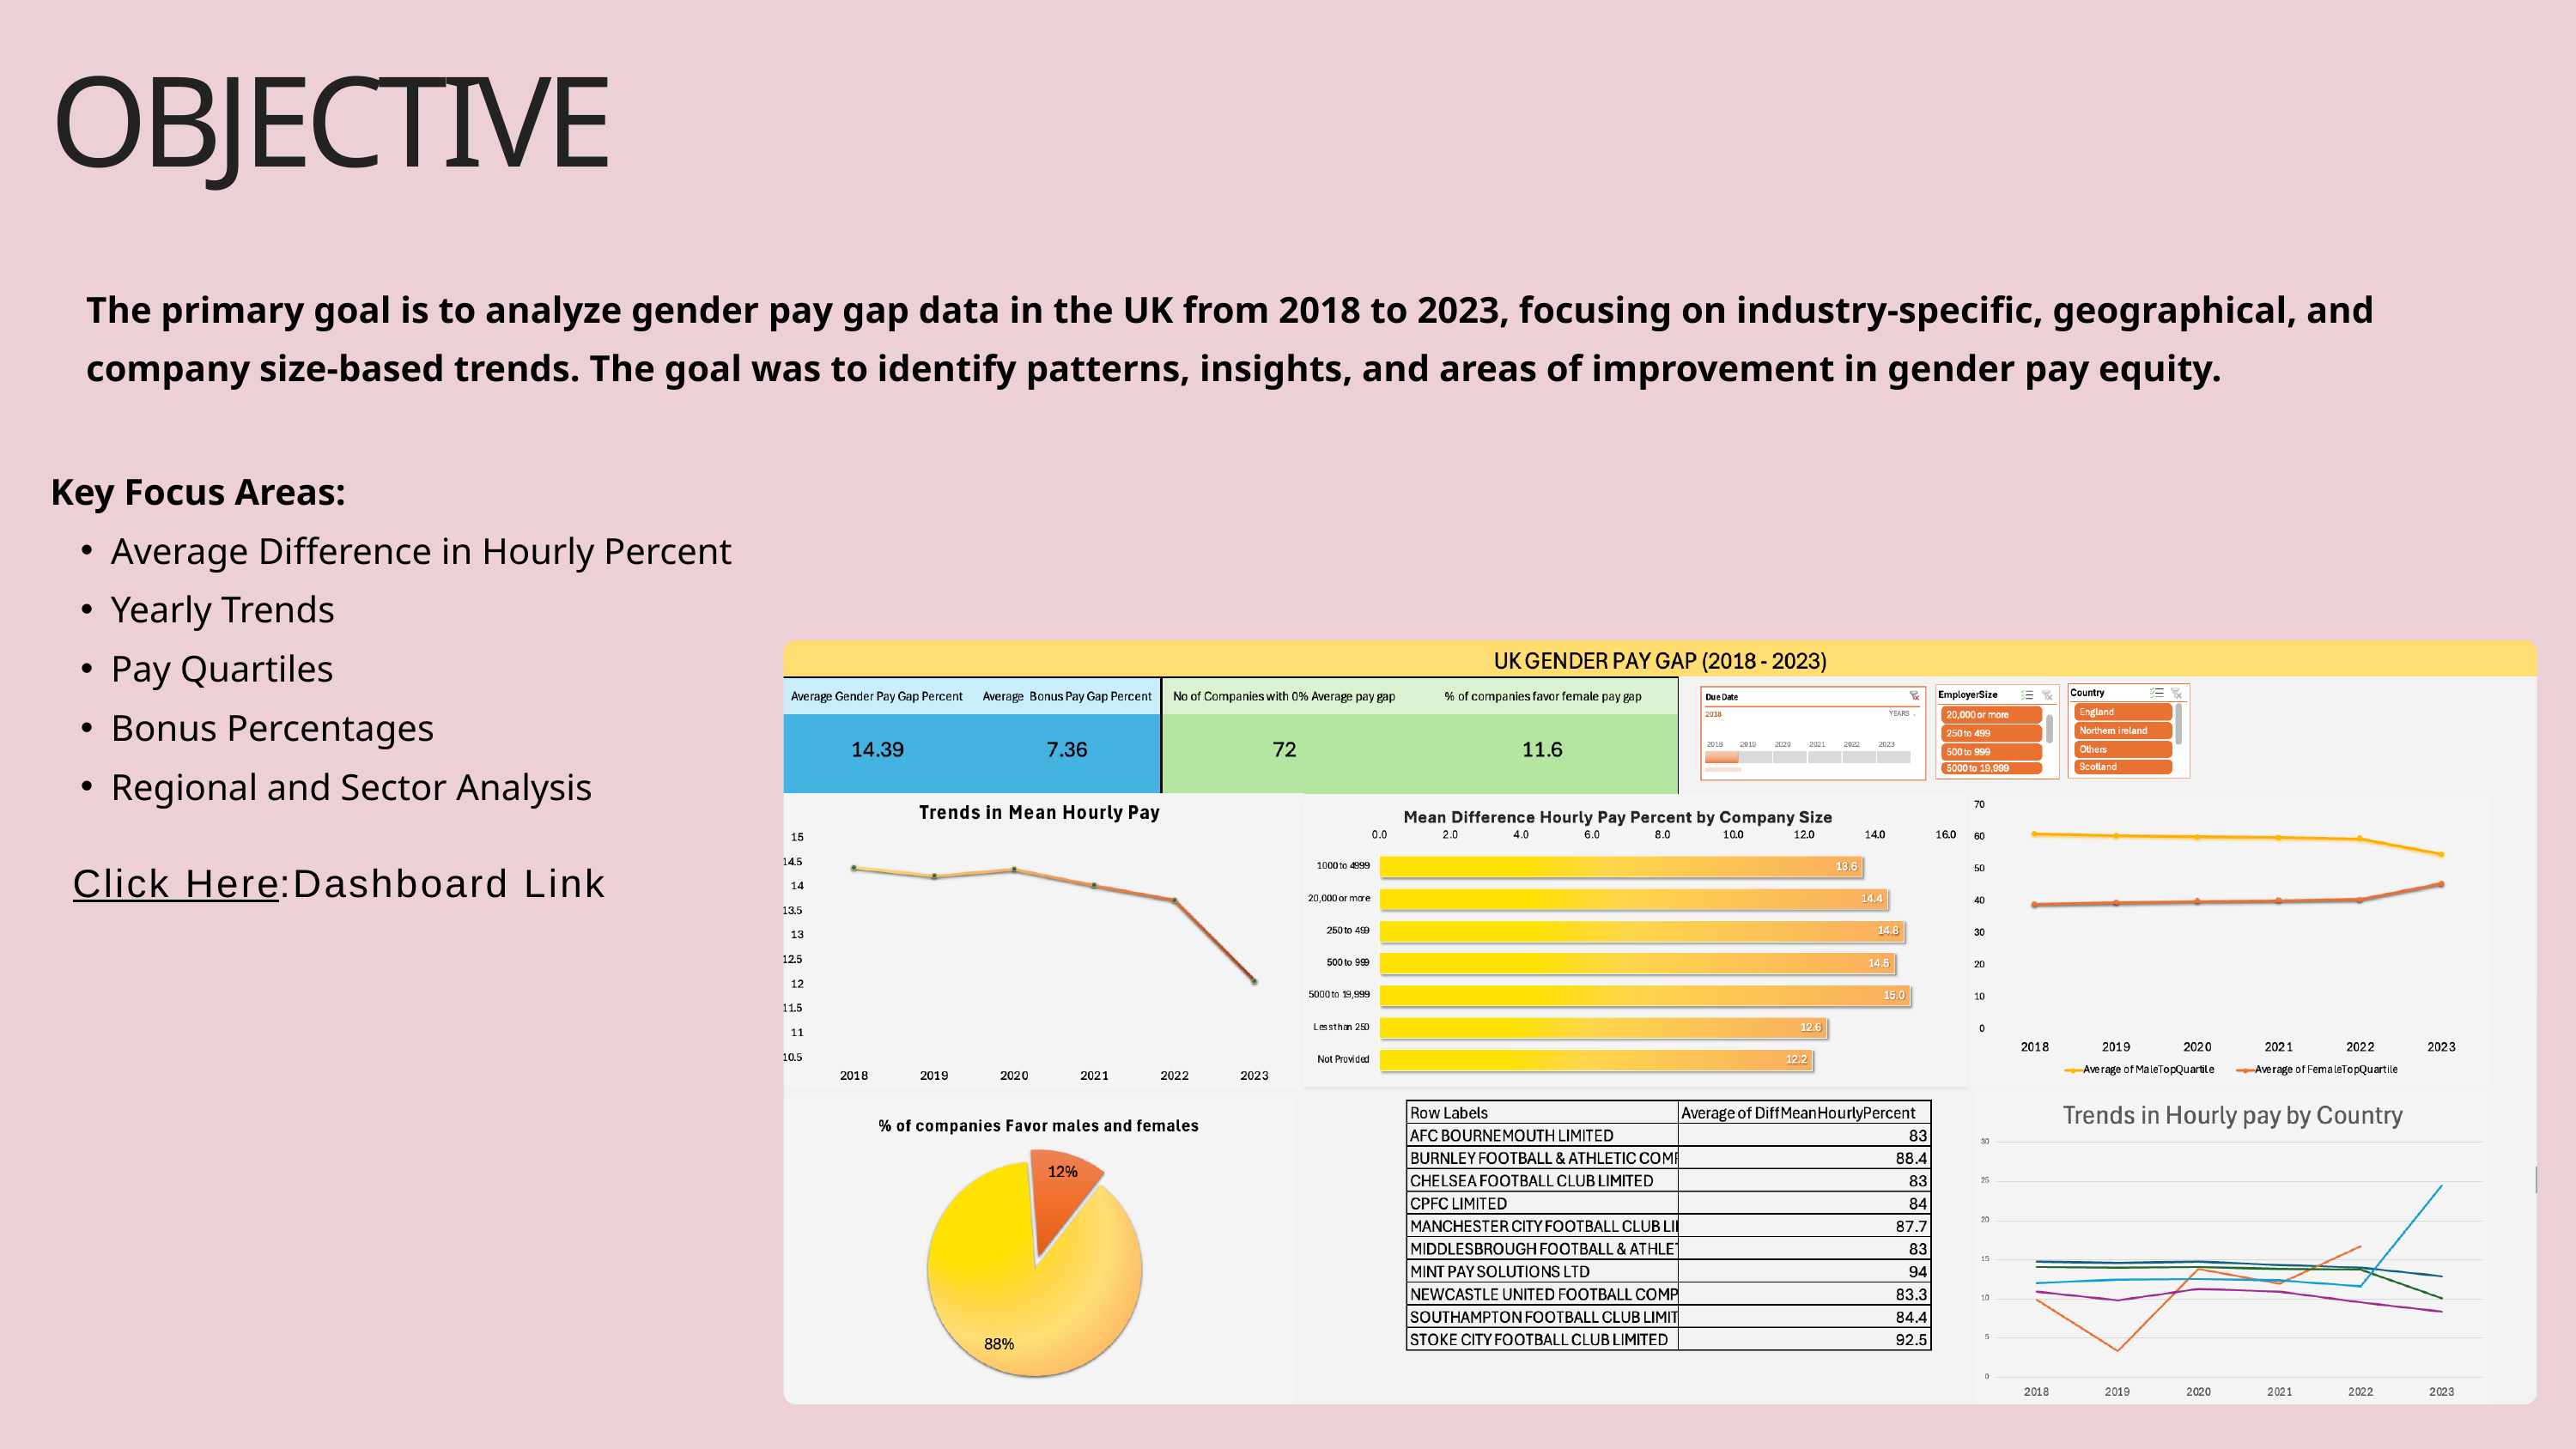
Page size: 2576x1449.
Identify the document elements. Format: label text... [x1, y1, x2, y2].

text_box OBJECTIVE [50, 52, 1194, 332]
text_box Key Focus Areas: Average Difference in Hourly Percent Yearly Trends Pay Quartiles Bonus Percentages Regional and Sector Analysis [50, 452, 1131, 867]
text_box The primary goal is to analyze gender pay gap data in the UK from 2018 to 2023, focusing on industry-specific, geographical, and company size-based trends. The goal was to identify patterns, insights, and areas of improvement in gender pay equity. [86, 211, 2490, 448]
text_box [783, 640, 2537, 1405]
text_box Click Here:Dashboard Link [70, 864, 622, 906]
